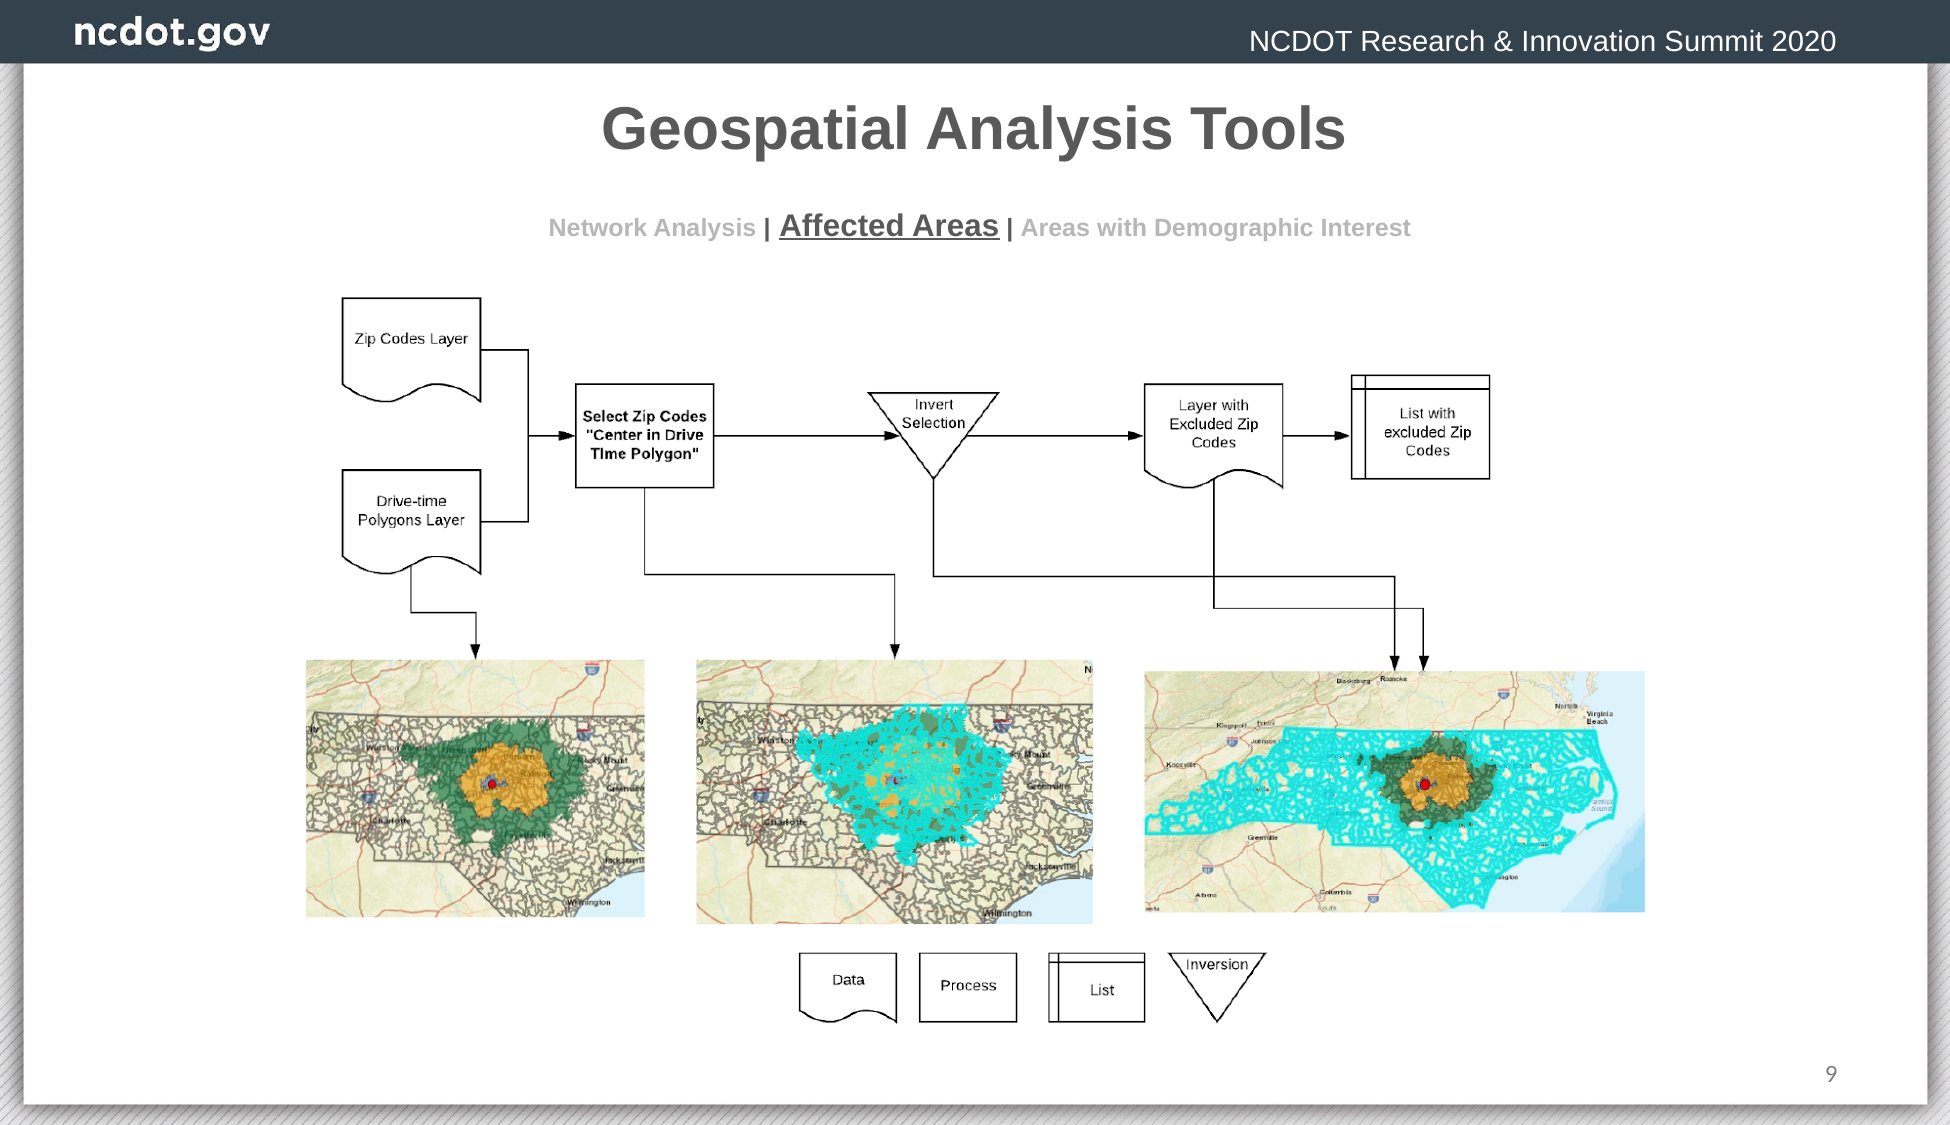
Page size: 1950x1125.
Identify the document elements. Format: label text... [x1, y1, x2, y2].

slide_number 9 [1397, 1042, 1853, 1103]
picture [0, 0, 1950, 1125]
text_box Geospatial Analysis Tools Network Analysis | Affected Areas | Areas with Demographic Interest [184, 73, 1800, 248]
list NCDOT Research & Innovation Summit 2020 [1031, 14, 1853, 58]
